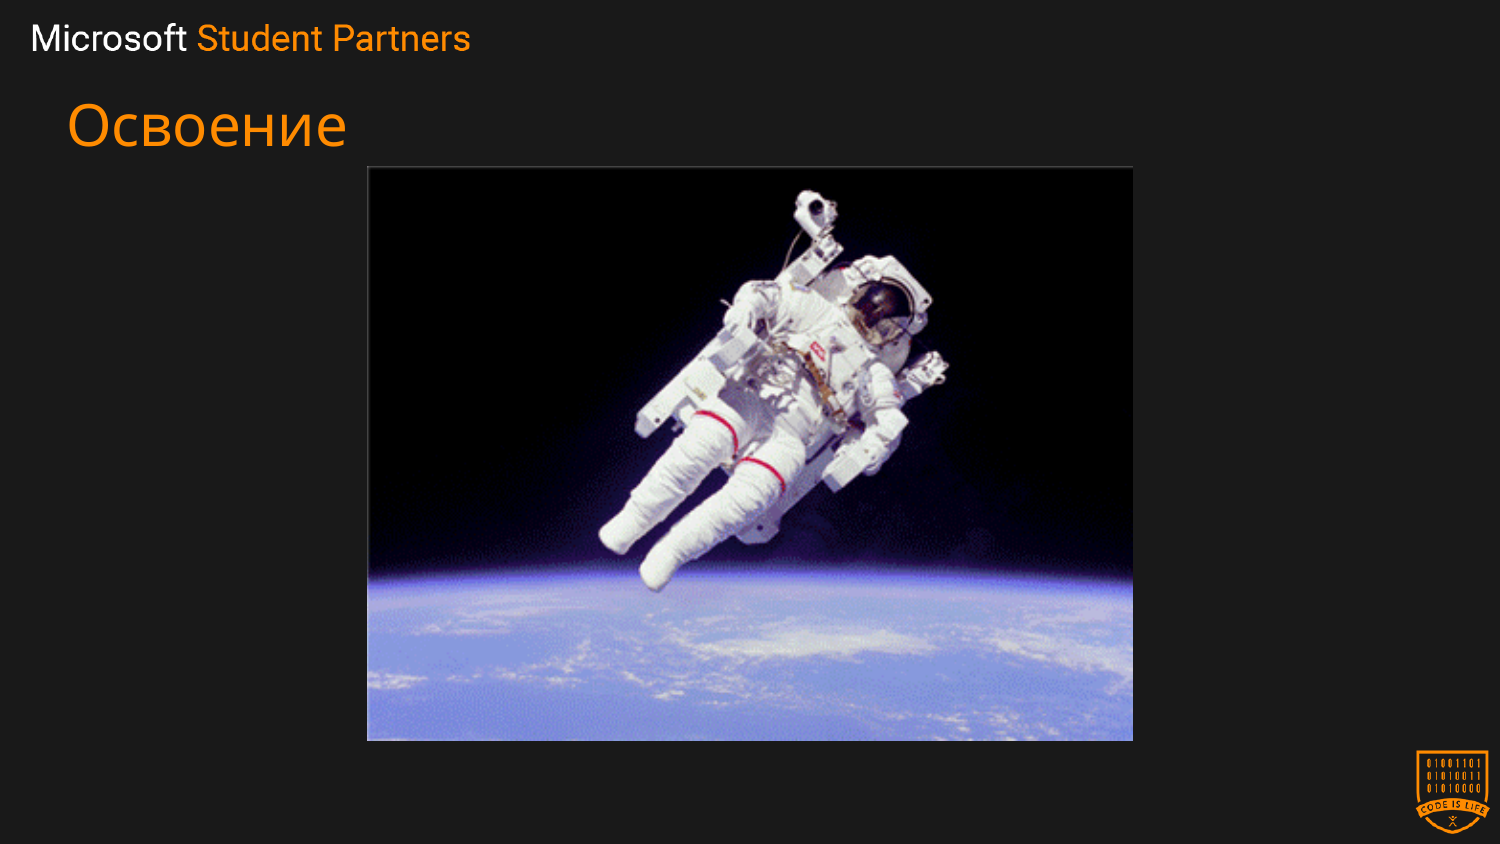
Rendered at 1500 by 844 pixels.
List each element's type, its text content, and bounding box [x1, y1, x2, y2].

picture [0, 0, 1500, 844]
title Освоение [51, 72, 1449, 167]
